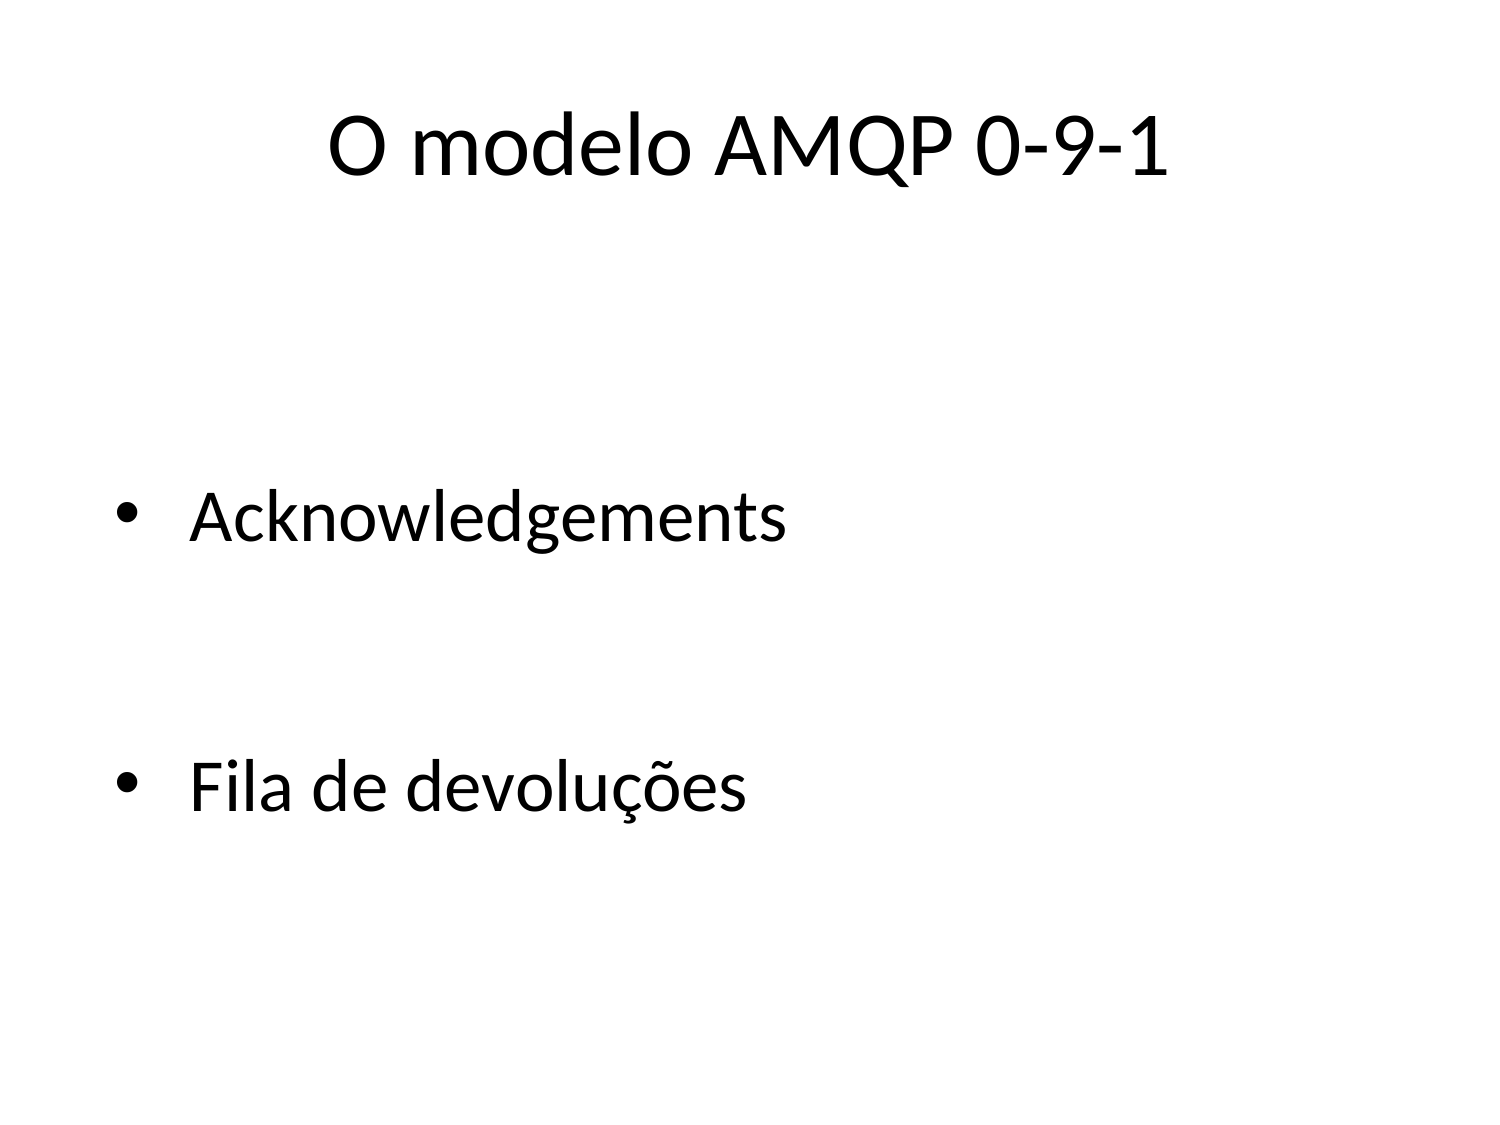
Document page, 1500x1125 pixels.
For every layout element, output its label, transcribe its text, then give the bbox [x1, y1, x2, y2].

text_box Acknowledgements Fila de devoluções [100, 278, 1412, 834]
title O modelo AMQP 0-9-1 [75, 45, 1425, 233]
